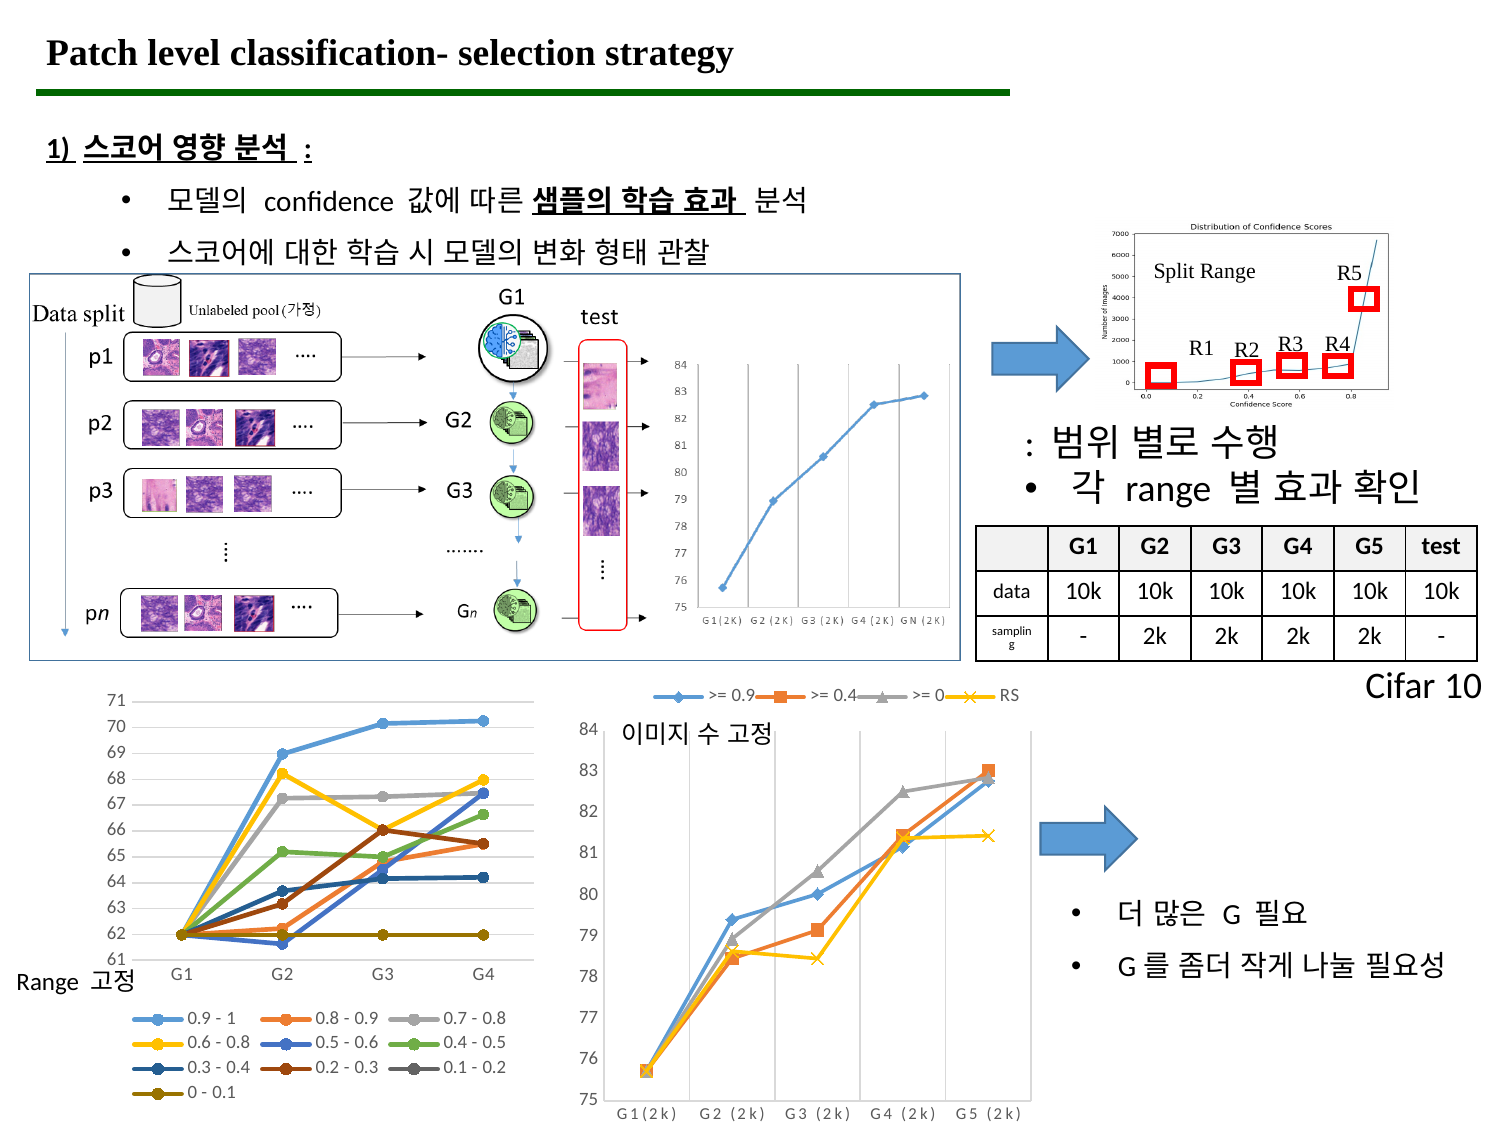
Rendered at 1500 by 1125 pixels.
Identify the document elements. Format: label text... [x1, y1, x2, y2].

text_box : 범위 별로 수행 각 range 별 효과 확인 [1009, 412, 1500, 517]
table_cell 10k [1049, 572, 1118, 615]
table_cell 10k [1120, 572, 1190, 615]
table_header G1 [1049, 527, 1118, 570]
table_cell - [1406, 617, 1476, 653]
table_cell 10k [1406, 572, 1476, 615]
table_header G2 [1120, 527, 1190, 570]
text_box Cifar 10 [1350, 653, 1500, 714]
table_cell 10k [1335, 572, 1405, 615]
text_box 더 많은 G 필요 G를 좀더 작게 나눌 필요성 [1056, 870, 1500, 991]
text_box 1) 스코어 영향 분석 : 모델의 confidence 값에 따른 샘플의 학습 효과 분석 스코어에 대한 학습 시 모델의 변화 형태 관찰 [31, 104, 1182, 277]
text_box [991, 324, 1091, 394]
text_box [1041, 804, 1139, 873]
table_cell 2k [1120, 617, 1190, 660]
table_cell 10k [1263, 572, 1333, 615]
table_cell sampling [977, 617, 1047, 660]
chart [569, 670, 1041, 1125]
table_cell 10k [1192, 572, 1261, 615]
text_box Range 고정 [1, 957, 97, 1003]
table_header test [1406, 527, 1476, 570]
table_header [977, 527, 1047, 570]
table_cell 2k [1192, 617, 1261, 660]
table_cell 2k [1335, 617, 1405, 660]
table_header G3 [1192, 527, 1261, 570]
table_header G4 [1263, 527, 1333, 570]
table_cell 2k [1263, 617, 1333, 660]
table_cell data [977, 572, 1047, 615]
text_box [1095, 215, 1410, 410]
table_header G5 [1335, 527, 1405, 570]
picture [17, 273, 963, 661]
table_cell - [1049, 617, 1118, 660]
chart [97, 683, 543, 1110]
text_box Patch level classification- selection strategy [31, 20, 809, 81]
